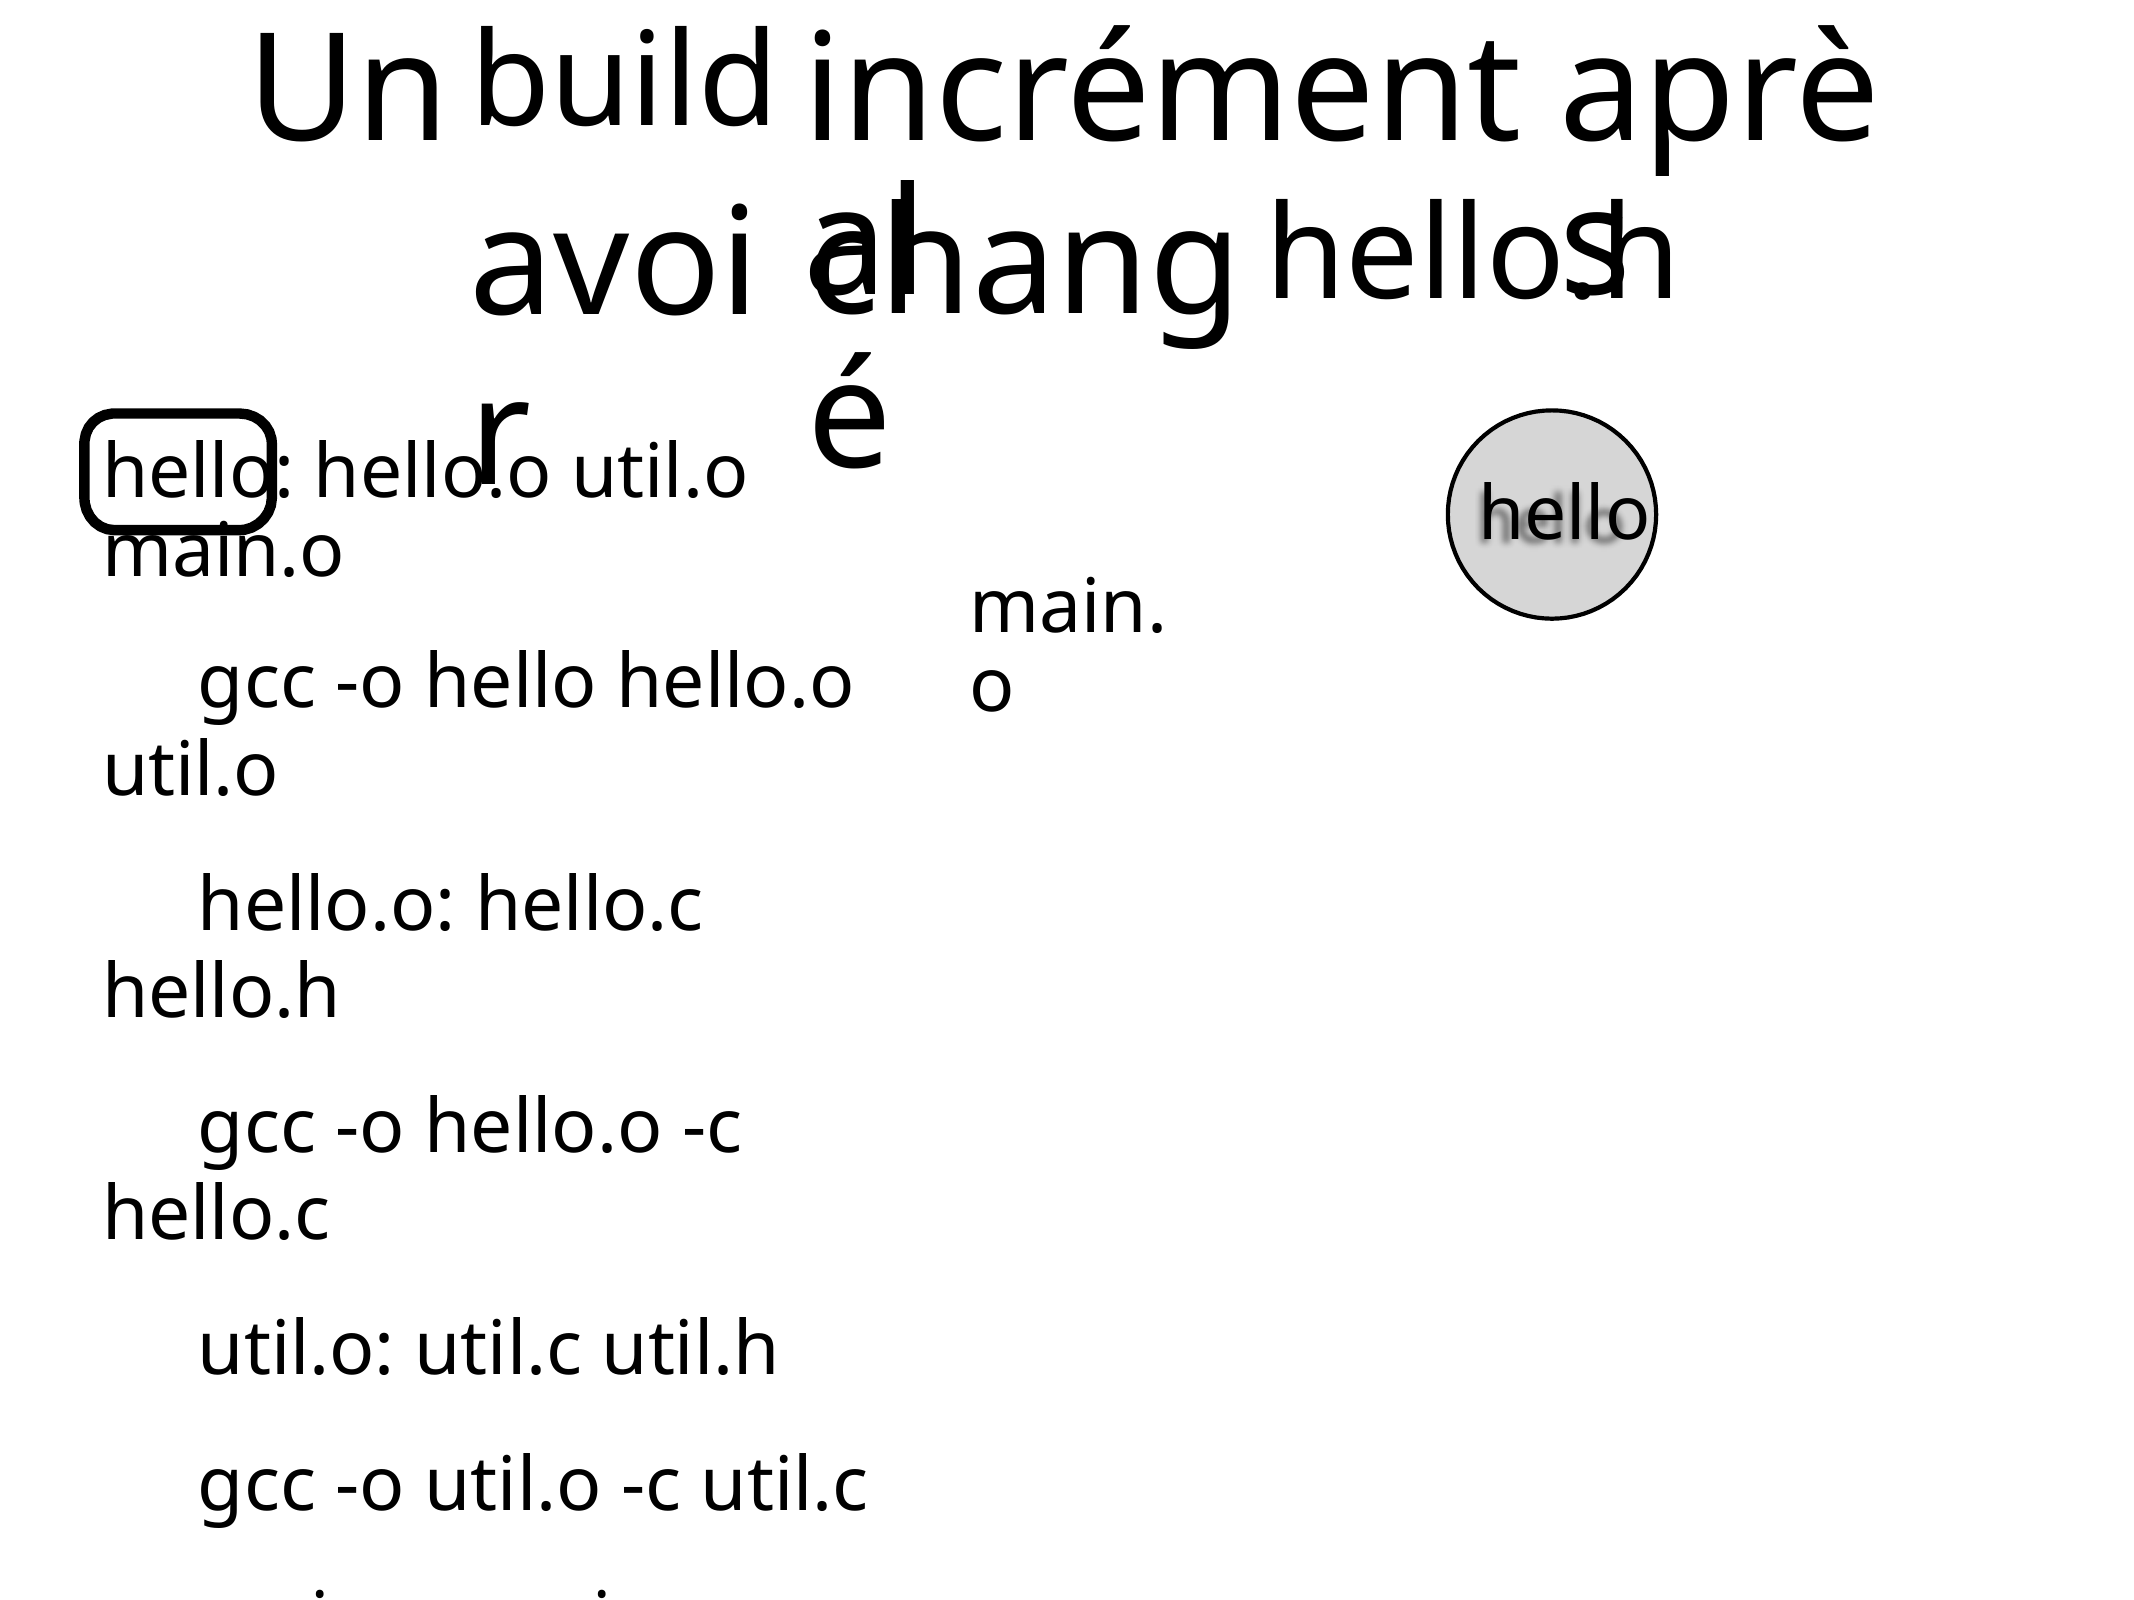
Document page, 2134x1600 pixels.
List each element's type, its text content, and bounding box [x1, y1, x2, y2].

text_box hello: hello.o util.o main.o gcc -o hello hello.o util.o hello.o: hello.c hello.h gcc -o hello.o -c hello.c util.o: util.c util.h gcc -o util.o -c util.c main.o: main.c hello.h util.h gcc -o main.o -c main.c [99, 433, 962, 1461]
text_box Un [244, 16, 453, 171]
text_box incrémental [801, 16, 1543, 171]
text_box changé [805, 189, 1248, 344]
text_box main.o [967, 568, 1185, 648]
text_box [1457, 558, 1647, 619]
text_box après [1557, 16, 1911, 171]
text_box hello.h hello [1262, 189, 1689, 558]
text_box [84, 413, 270, 526]
text_box build avoir [467, 16, 791, 344]
